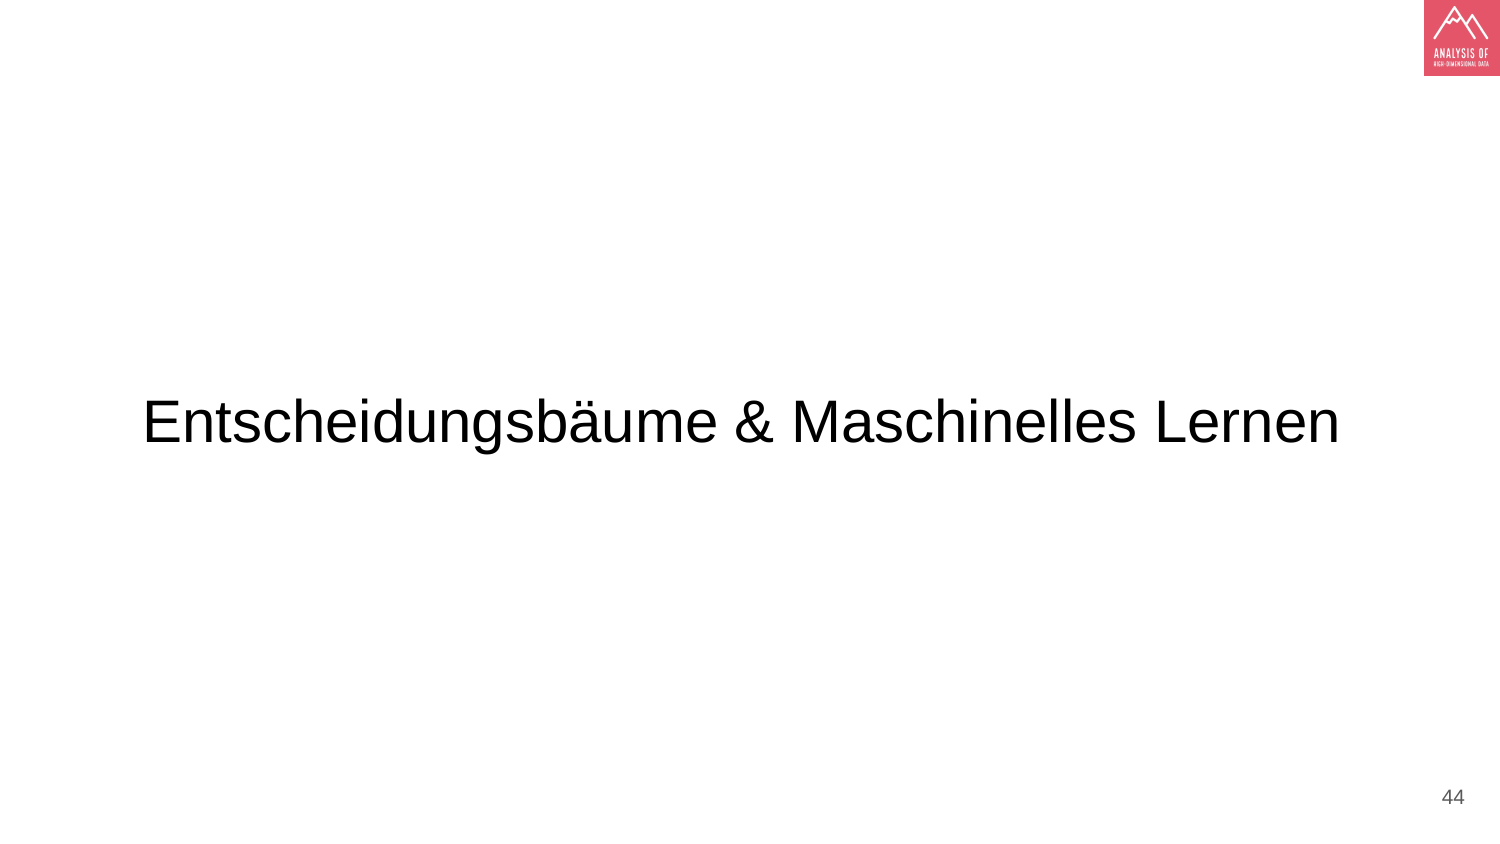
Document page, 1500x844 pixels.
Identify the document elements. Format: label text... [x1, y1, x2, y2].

picture [1424, 0, 1500, 76]
slide_number ‹#› [1389, 764, 1480, 830]
title Entscheidungsbäume & Maschinelles Lernen [51, 352, 1449, 491]
